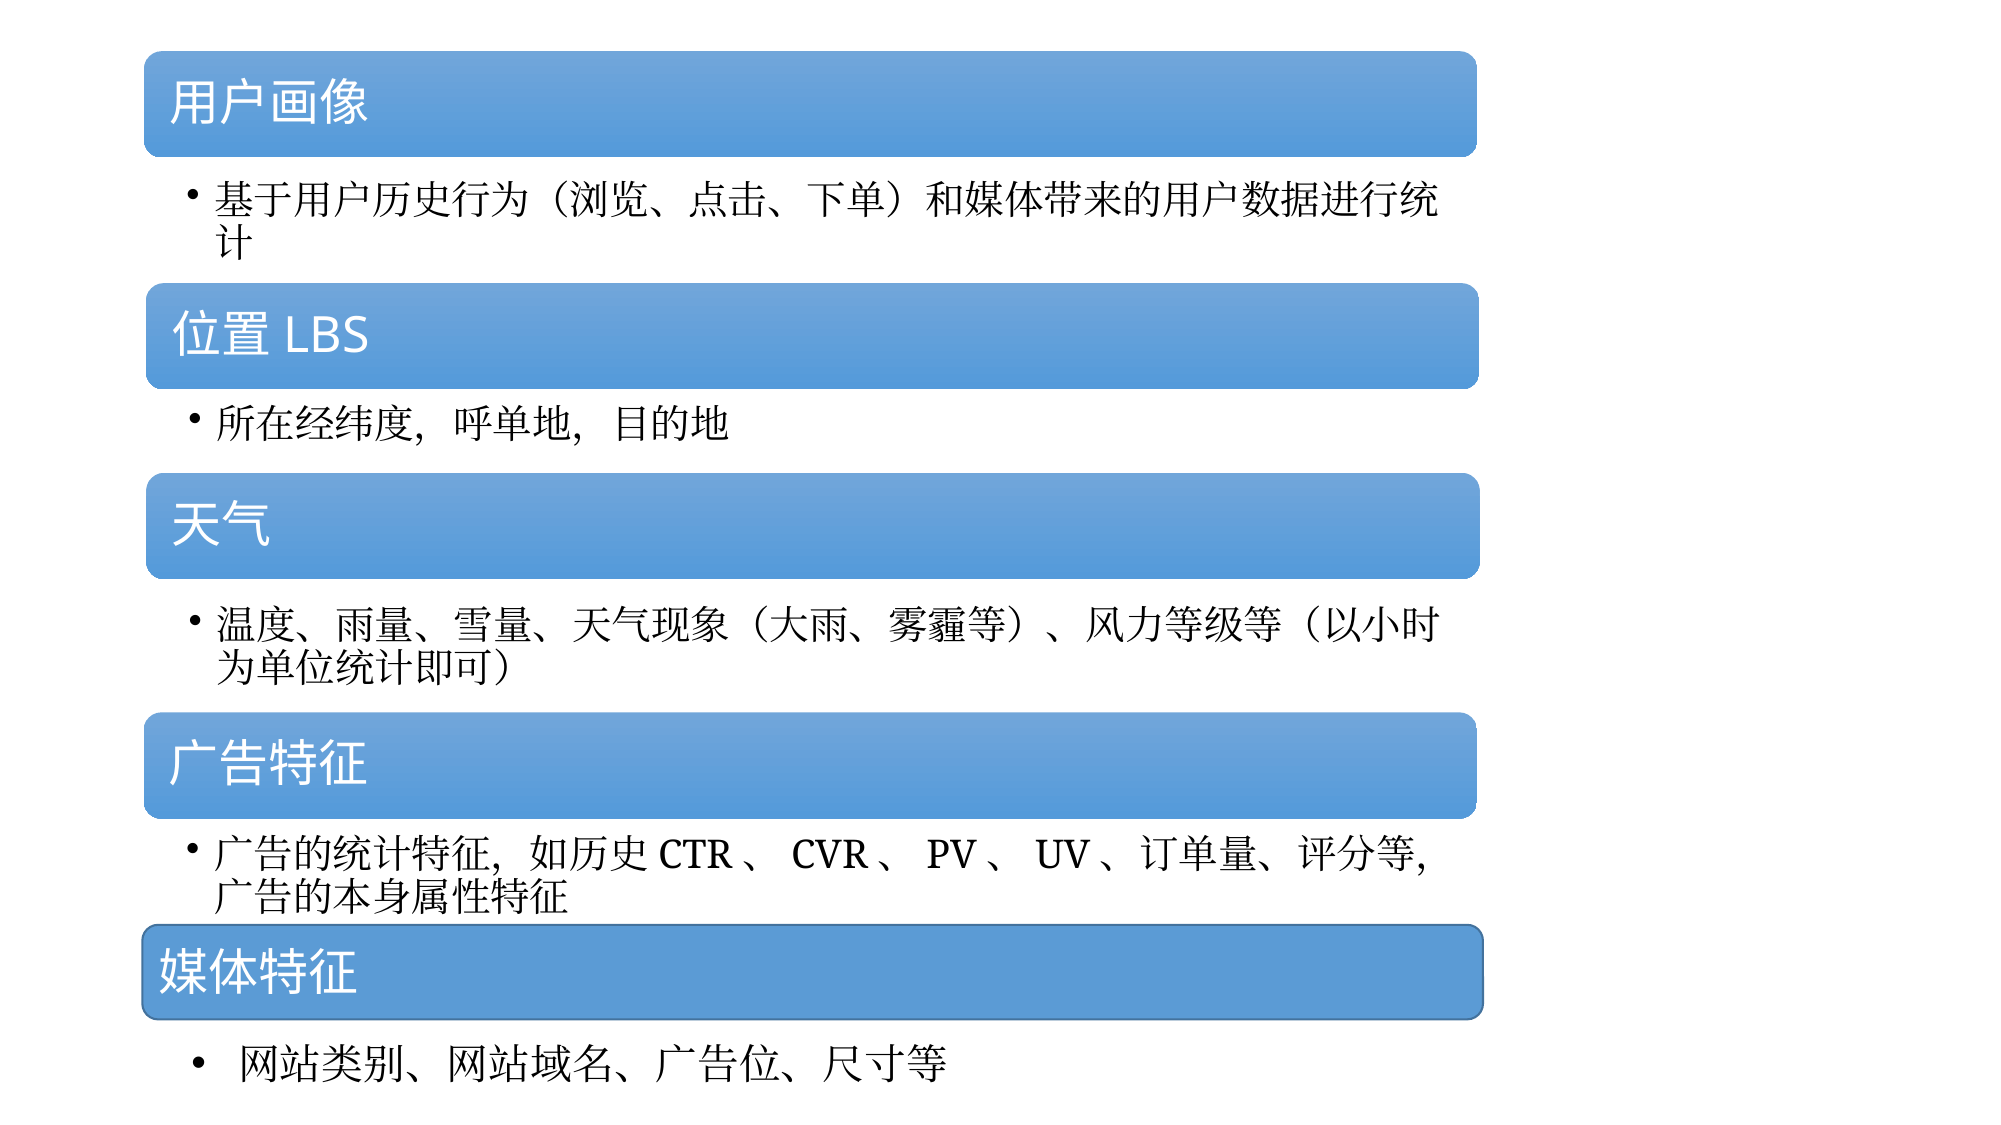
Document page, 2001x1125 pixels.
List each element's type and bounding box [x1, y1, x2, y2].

text_box [145, 272, 1480, 678]
text_box [146, 472, 1480, 1125]
text_box [143, 678, 1478, 1125]
text_box [144, 0, 1478, 678]
text_box [1480, 929, 1485, 1015]
